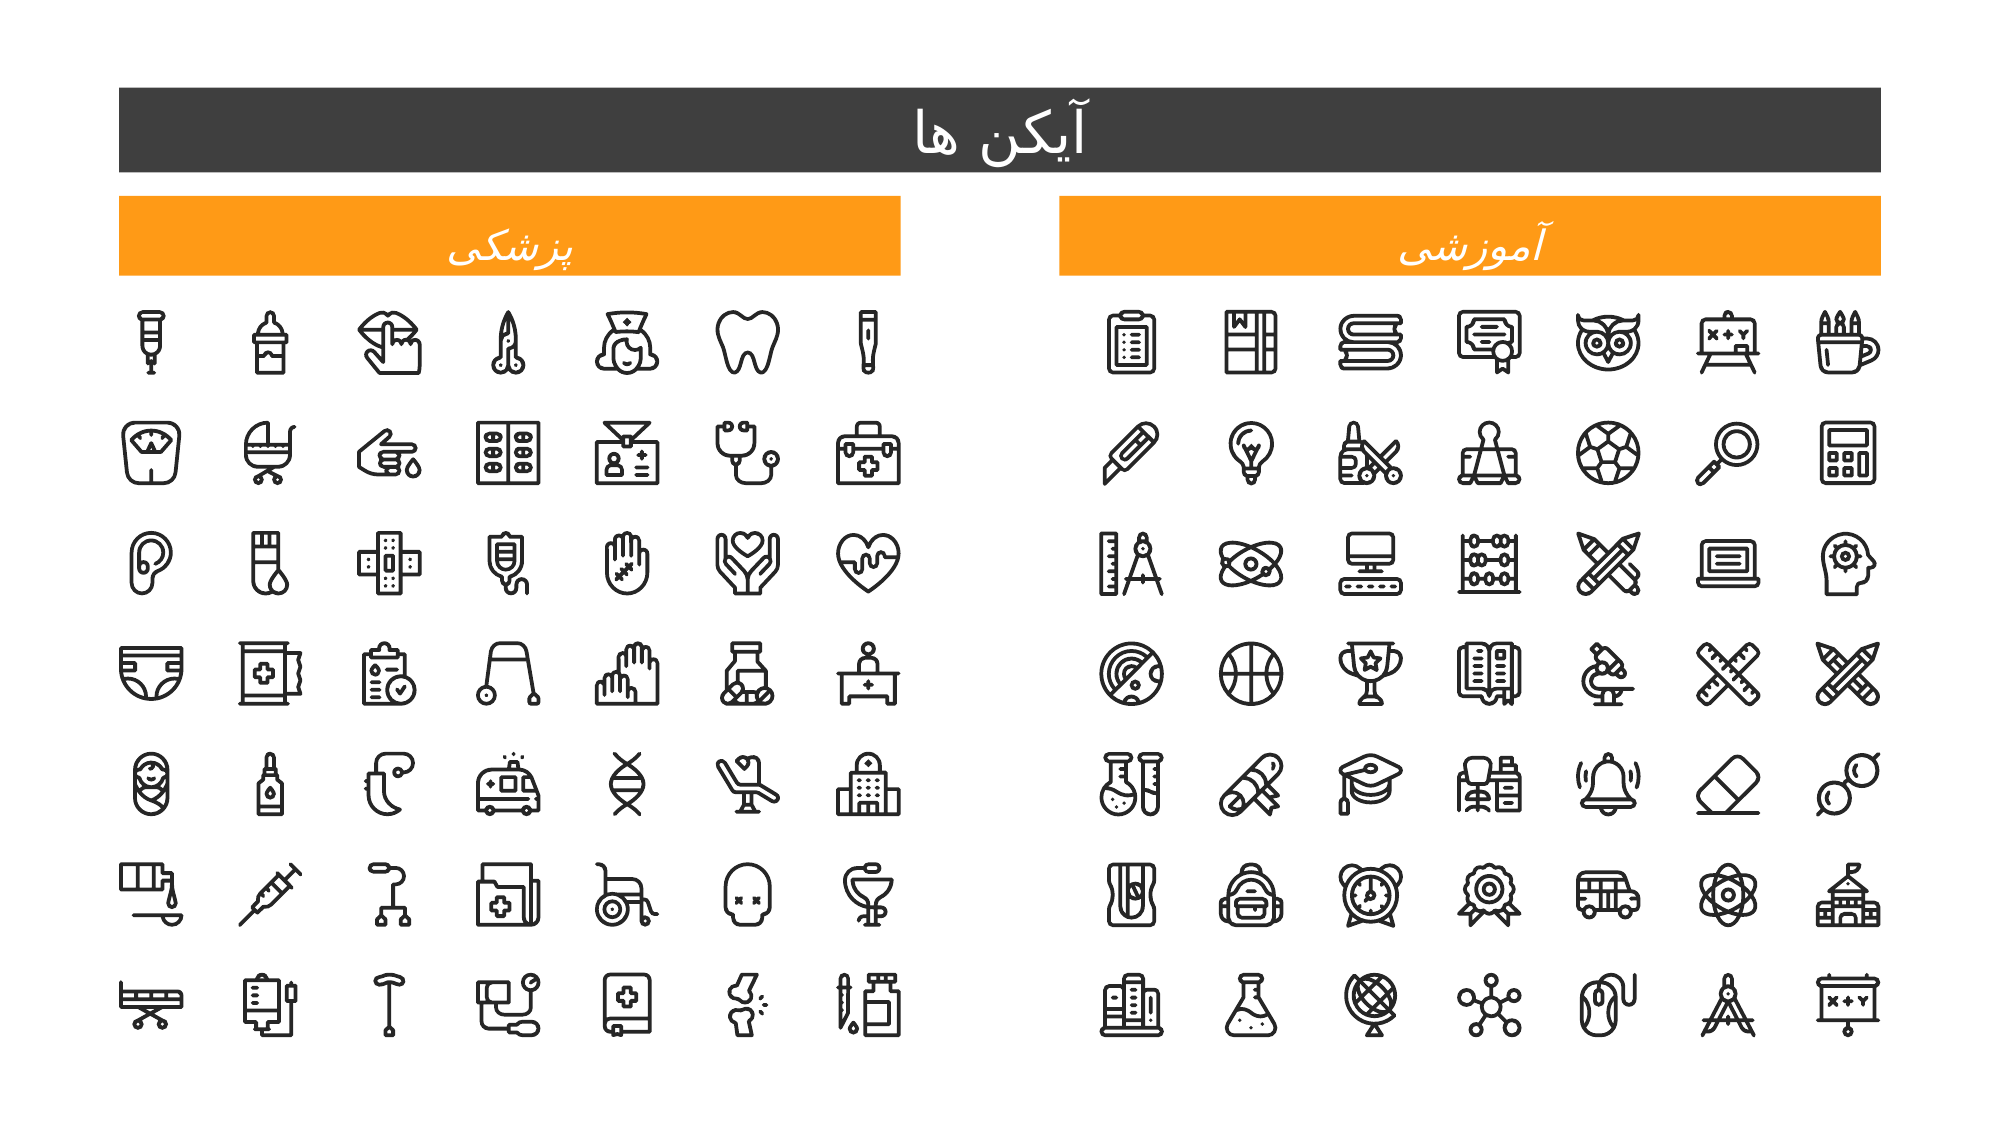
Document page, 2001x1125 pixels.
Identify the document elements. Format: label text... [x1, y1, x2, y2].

text_box [1457, 641, 1522, 706]
text_box [1696, 754, 1761, 815]
text_box [836, 641, 901, 706]
text_box [1576, 531, 1641, 596]
text_box [1696, 539, 1761, 589]
text_box [1224, 309, 1278, 375]
text_box [238, 862, 302, 927]
text_box [605, 531, 650, 596]
text_box [1579, 752, 1637, 817]
text_box [251, 531, 290, 596]
text_box [1820, 531, 1877, 597]
text_box [252, 310, 289, 375]
text_box [715, 755, 780, 814]
text_box [487, 531, 529, 596]
text_box [1218, 752, 1284, 818]
text_box [237, 641, 303, 706]
text_box [1338, 863, 1403, 928]
text_box [357, 310, 422, 375]
text_box [843, 862, 894, 927]
text_box [1338, 313, 1403, 371]
text_box [1099, 972, 1164, 1038]
text_box [476, 972, 541, 1038]
text_box آموزشی [1059, 195, 1881, 276]
text_box [1344, 972, 1398, 1038]
text_box [129, 530, 173, 596]
text_box [727, 972, 759, 1005]
text_box [373, 972, 406, 1038]
text_box [244, 420, 297, 486]
text_box [1457, 755, 1522, 813]
text_box [362, 641, 417, 706]
text_box [847, 1020, 860, 1035]
text_box [715, 310, 780, 375]
text_box [715, 420, 780, 486]
text_box [728, 1006, 755, 1038]
text_box [723, 862, 772, 927]
text_box [858, 310, 878, 375]
text_box [1218, 641, 1284, 706]
text_box [1338, 420, 1403, 486]
text_box [476, 862, 541, 927]
text_box [133, 751, 170, 817]
text_box [1695, 421, 1760, 487]
text_box آیکن ها [119, 87, 1881, 173]
text_box [1228, 421, 1274, 486]
text_box [1346, 531, 1396, 574]
text_box [1457, 420, 1522, 486]
text_box [1579, 972, 1637, 1038]
text_box [836, 533, 901, 594]
text_box [243, 972, 298, 1038]
text_box [1699, 862, 1758, 928]
text_box [1457, 972, 1522, 1038]
text_box [1338, 577, 1403, 596]
text_box [121, 420, 182, 486]
text_box [476, 641, 541, 706]
text_box [1815, 862, 1881, 928]
text_box [608, 752, 646, 817]
text_box [1457, 309, 1522, 375]
text_box [1815, 641, 1880, 707]
text_box [1576, 761, 1583, 790]
text_box [476, 760, 541, 817]
text_box [1815, 972, 1881, 1038]
text_box [1816, 309, 1881, 375]
text_box [594, 862, 660, 927]
text_box [1457, 533, 1522, 594]
text_box [1576, 870, 1641, 920]
text_box [119, 862, 178, 910]
text_box [1576, 312, 1641, 372]
text_box [357, 531, 422, 596]
text_box [1099, 641, 1164, 706]
text_box [1700, 972, 1756, 1038]
text_box [1218, 540, 1284, 588]
text_box [1122, 531, 1164, 596]
text_box [1218, 862, 1284, 928]
text_box [1696, 641, 1761, 707]
text_box [836, 751, 901, 817]
text_box [863, 972, 901, 1038]
text_box [1816, 752, 1881, 817]
text_box [1696, 309, 1761, 375]
text_box [1099, 531, 1119, 596]
text_box [1224, 972, 1278, 1038]
text_box [363, 751, 415, 817]
text_box پزشکی [119, 195, 901, 276]
text_box [602, 972, 652, 1037]
text_box [1338, 753, 1403, 816]
text_box [119, 980, 184, 1030]
text_box [836, 972, 853, 1030]
text_box [730, 531, 765, 558]
text_box [1099, 752, 1138, 817]
text_box [1107, 309, 1157, 375]
text_box [119, 646, 184, 701]
text_box [367, 862, 412, 927]
text_box [357, 428, 418, 477]
text_box [1819, 420, 1877, 486]
text_box [836, 420, 901, 486]
text_box [1338, 641, 1403, 706]
text_box [1137, 752, 1164, 817]
text_box [131, 913, 184, 927]
text_box [136, 310, 166, 375]
text_box [594, 641, 660, 706]
text_box [1581, 642, 1636, 707]
text_box [1633, 761, 1641, 790]
text_box [715, 532, 780, 596]
text_box [1102, 421, 1160, 486]
text_box [594, 310, 660, 375]
text_box [594, 420, 660, 486]
text_box [476, 420, 541, 486]
text_box [491, 310, 526, 375]
text_box [404, 457, 422, 479]
text_box [720, 641, 775, 706]
text_box [1576, 420, 1641, 486]
text_box [256, 751, 284, 817]
text_box [1457, 862, 1522, 928]
text_box [1107, 862, 1157, 928]
